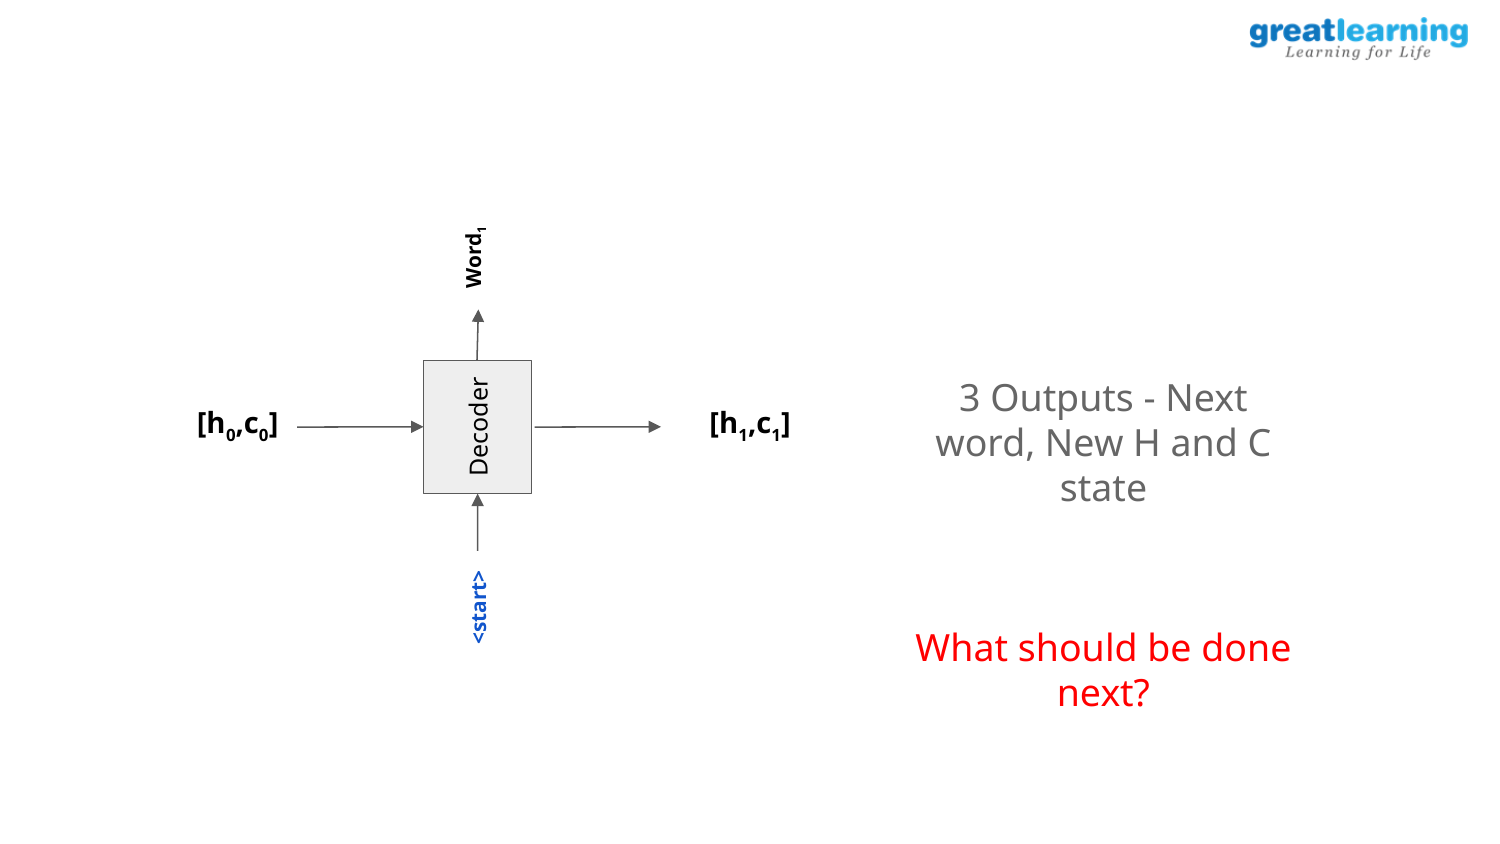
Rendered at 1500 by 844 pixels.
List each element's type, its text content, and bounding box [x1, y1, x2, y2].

text_box Decoder [423, 360, 532, 494]
text_box Word1 [456, 209, 493, 306]
picture [1249, 16, 1469, 61]
text_box [h0,c0] [174, 389, 301, 467]
text_box [h1,c1] [686, 389, 814, 467]
text_box <start> [459, 550, 496, 664]
text_box 3 Outputs - Next word, New H and C state [899, 358, 1308, 516]
text_box What should be done next? [899, 608, 1308, 735]
